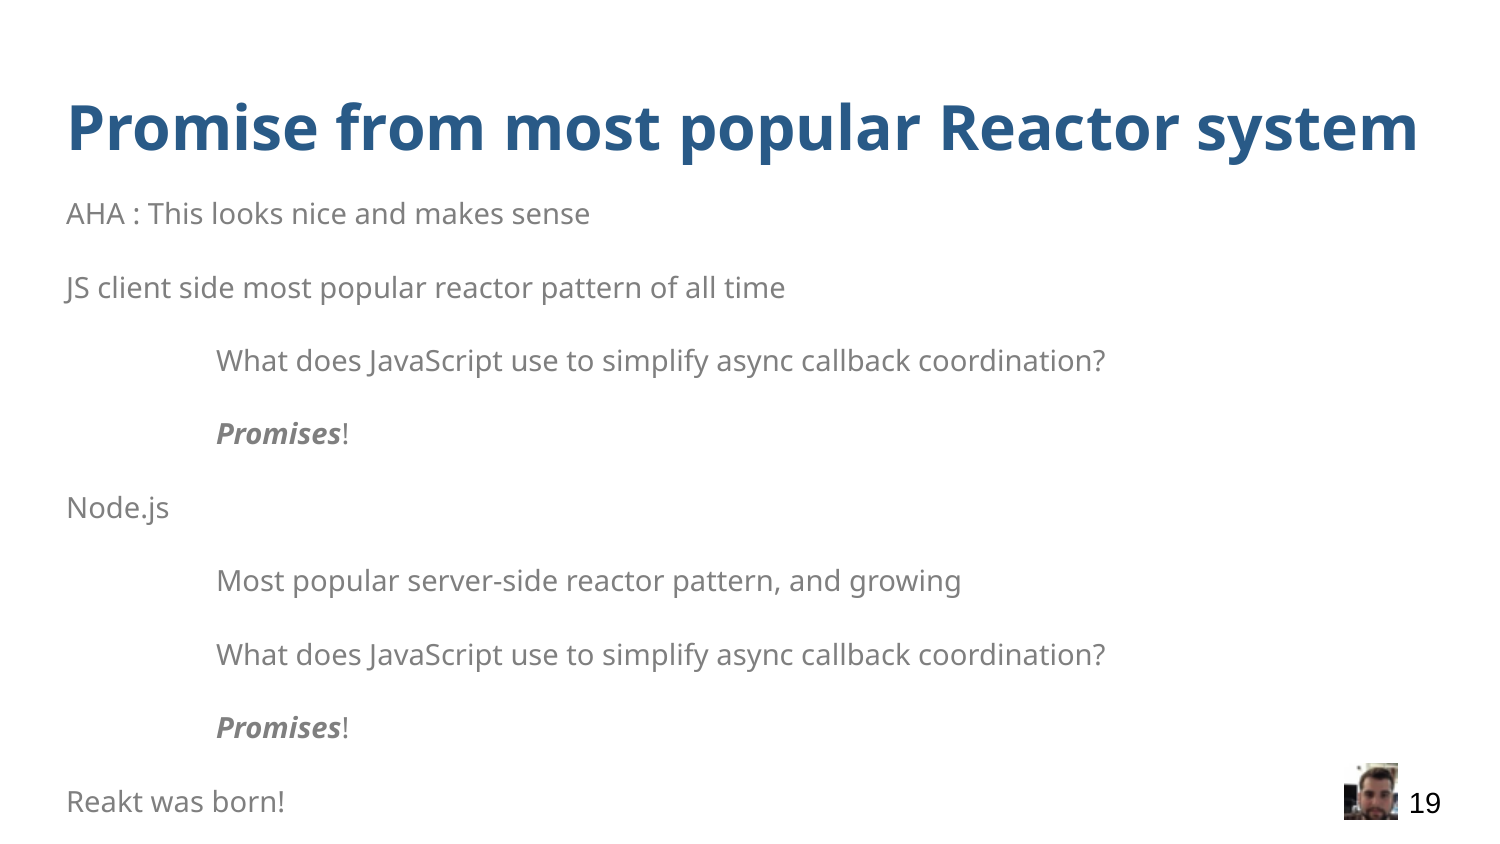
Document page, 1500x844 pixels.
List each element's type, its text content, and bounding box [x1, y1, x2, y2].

picture [1344, 763, 1399, 820]
slide_number ‹#› [1394, 769, 1484, 834]
list AHA : This looks nice and makes sense JS client side most popular reactor pattern of all time What does JavaScript use to simplify async callback coordination? Promises! Node.js Most popular server-side reactor pattern, and growing What does JavaScript use to simplify async callback coordination? Promises! Reakt was born! [51, 175, 1449, 779]
title Promise from most popular Reactor system [51, 72, 1449, 175]
